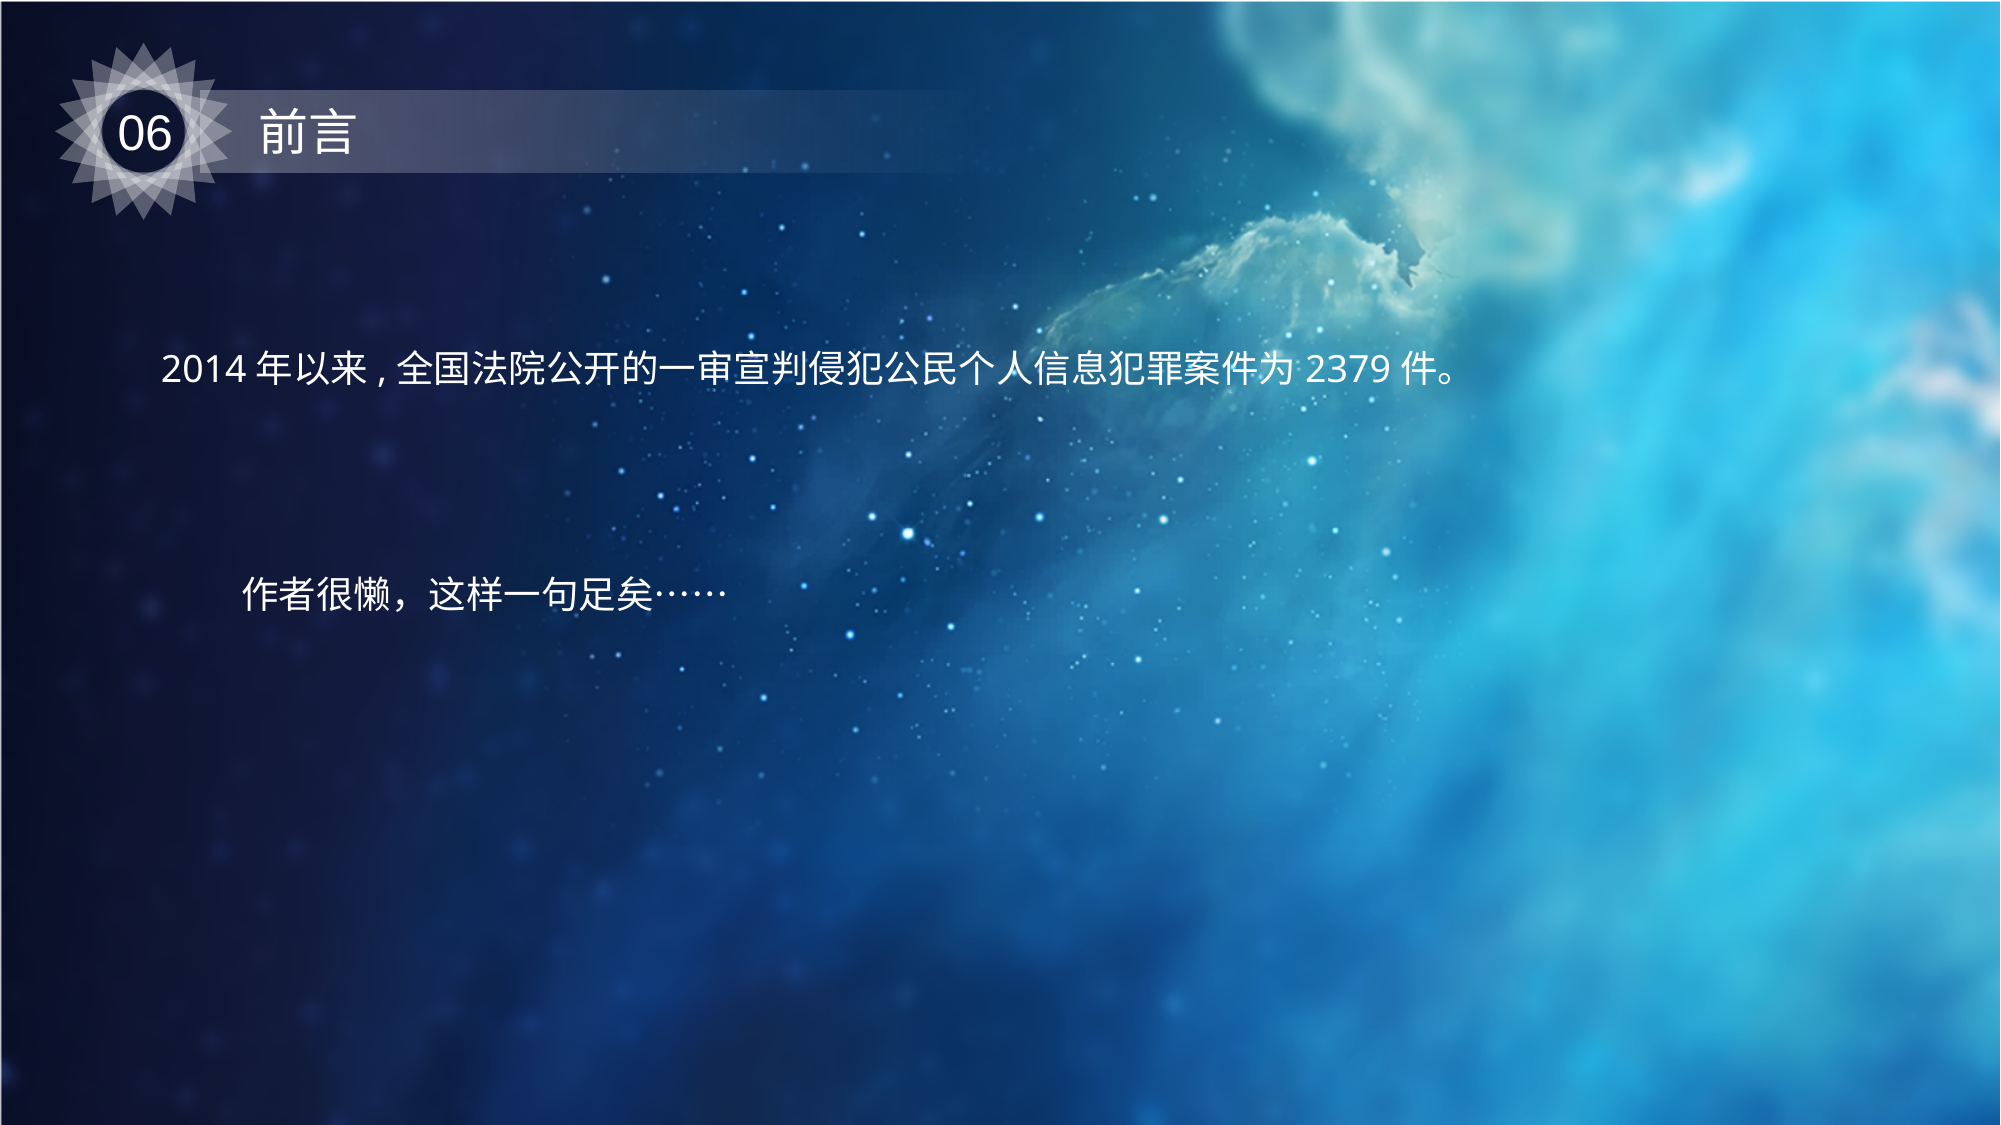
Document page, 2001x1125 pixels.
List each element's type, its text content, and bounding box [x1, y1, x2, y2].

text_box 前言 [243, 93, 374, 169]
text_box 作者很懒，这样一句足矣…… [226, 564, 1843, 624]
text_box 2014年以来,全国法院公开的一审宣判侵犯公民个人信息犯罪案件为2379件。 [145, 338, 1763, 398]
text_box [238, 88, 990, 175]
picture [3, 2, 2000, 1125]
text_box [54, 42, 233, 221]
